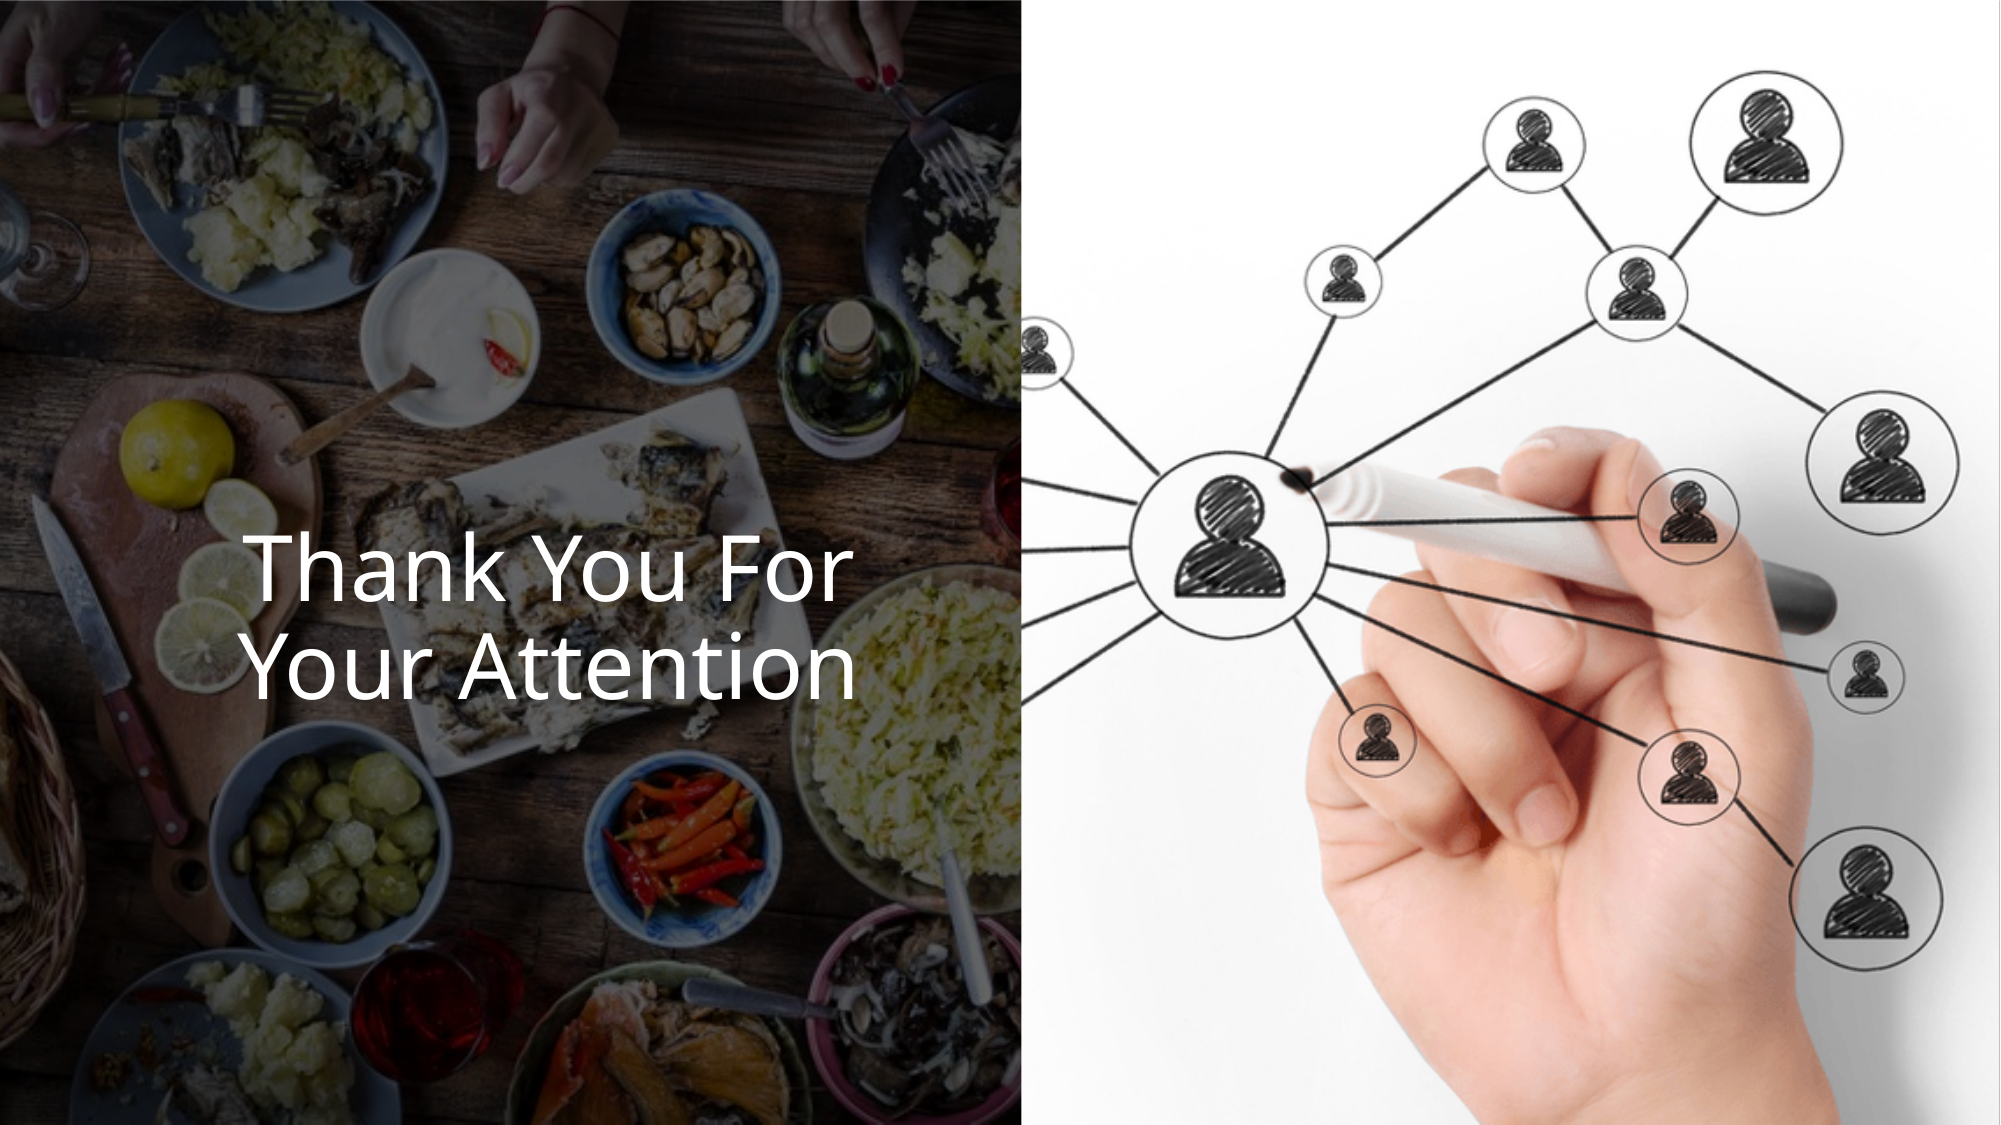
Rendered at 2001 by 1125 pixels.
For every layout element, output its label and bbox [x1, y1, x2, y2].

list [1021, 0, 2000, 1125]
picture [0, 0, 1021, 1125]
